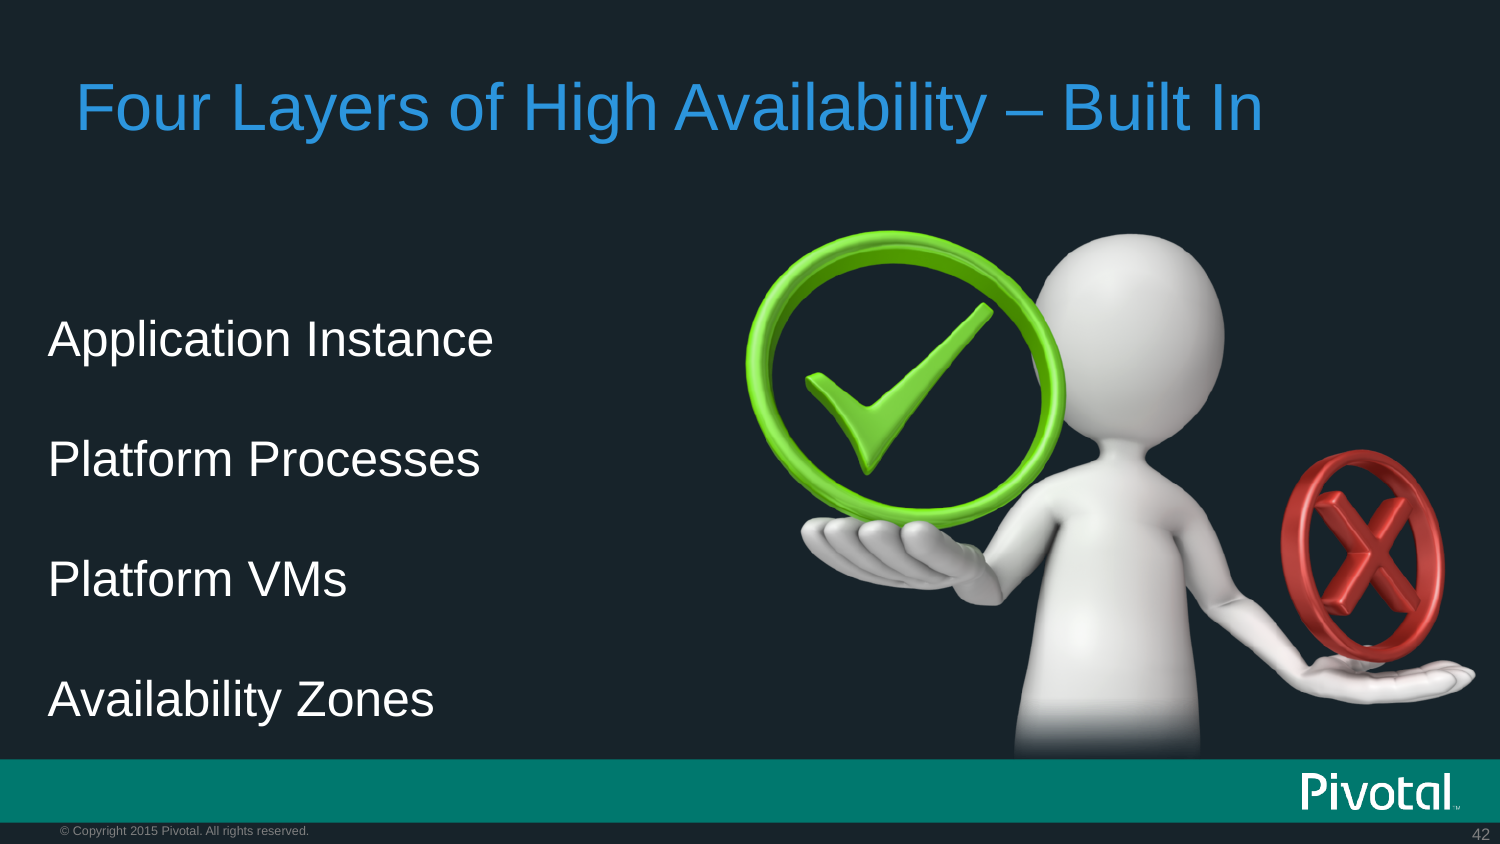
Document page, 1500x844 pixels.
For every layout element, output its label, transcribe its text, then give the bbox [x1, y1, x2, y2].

picture [719, 206, 1486, 762]
picture [1302, 773, 1460, 810]
text_box Application Instance Platform Processes Platform VMs Availability Zones [33, 246, 607, 727]
title Four Layers of High Availability – Built In [60, 56, 1440, 145]
